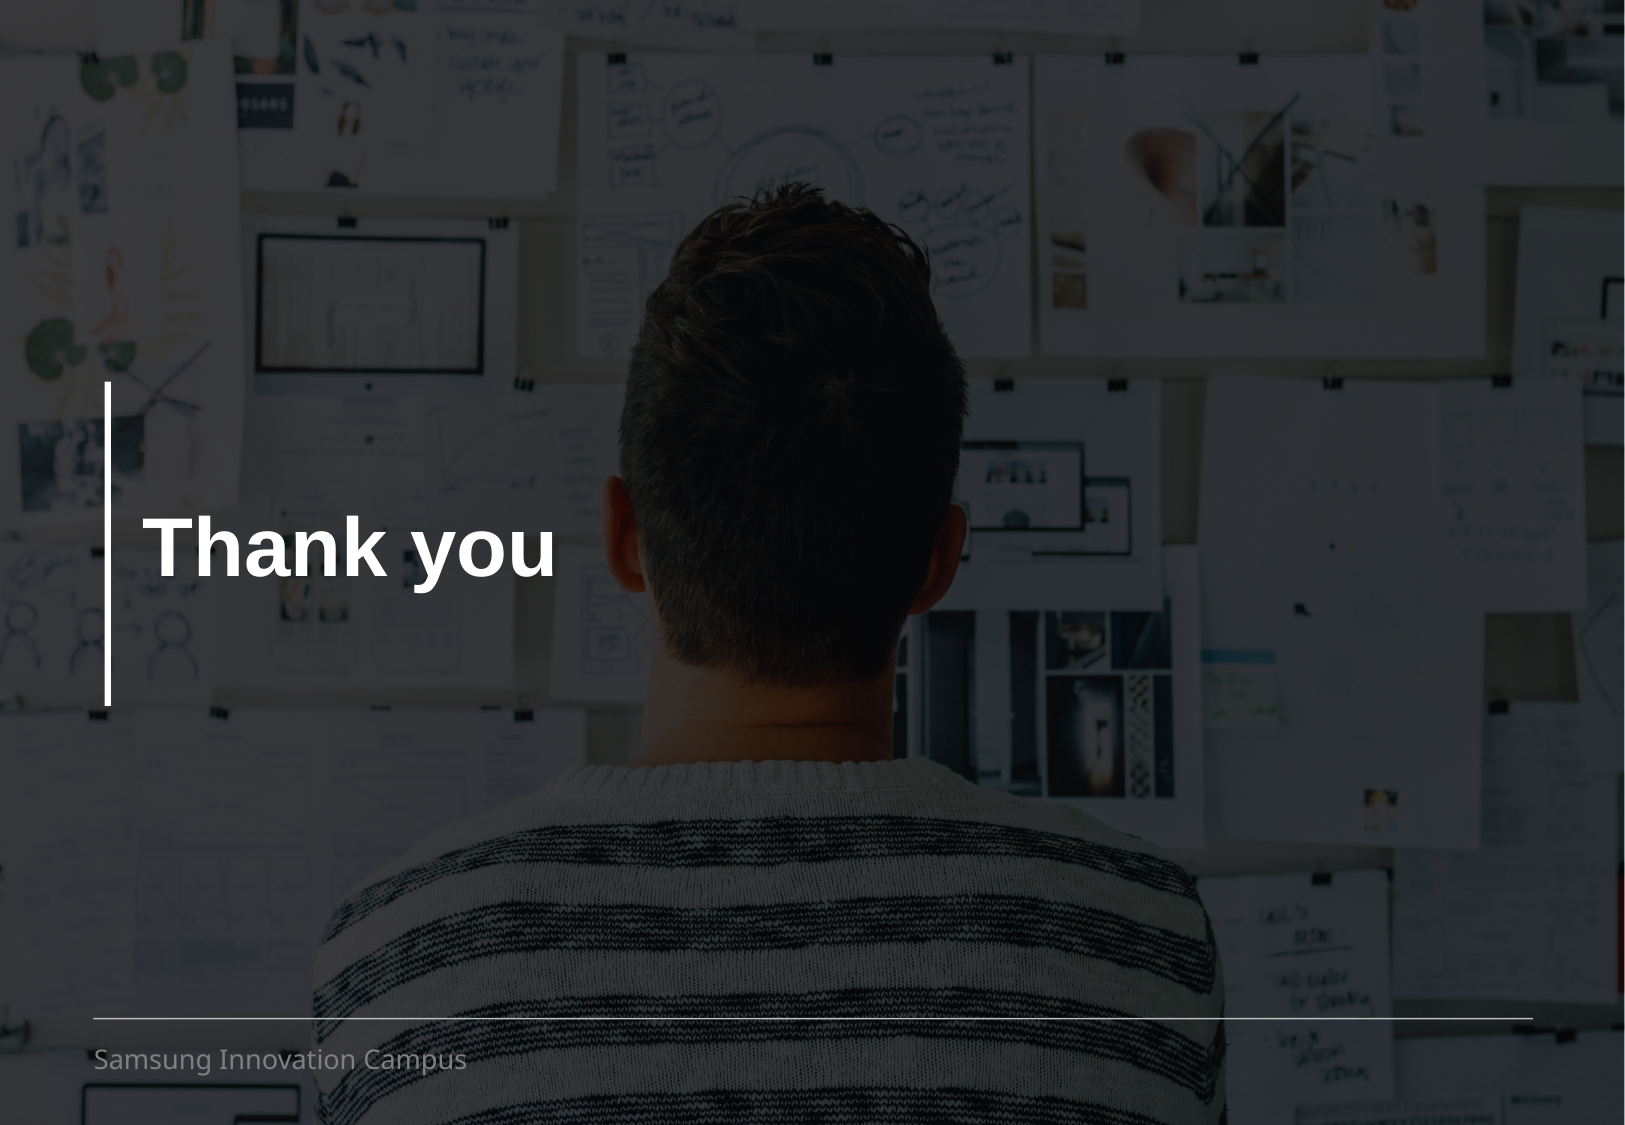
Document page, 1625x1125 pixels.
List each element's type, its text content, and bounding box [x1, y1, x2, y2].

text_box Thank you [128, 485, 893, 601]
text_box [0, 0, 1625, 1125]
text_box Samsung Innovation Campus [92, 1040, 570, 1077]
